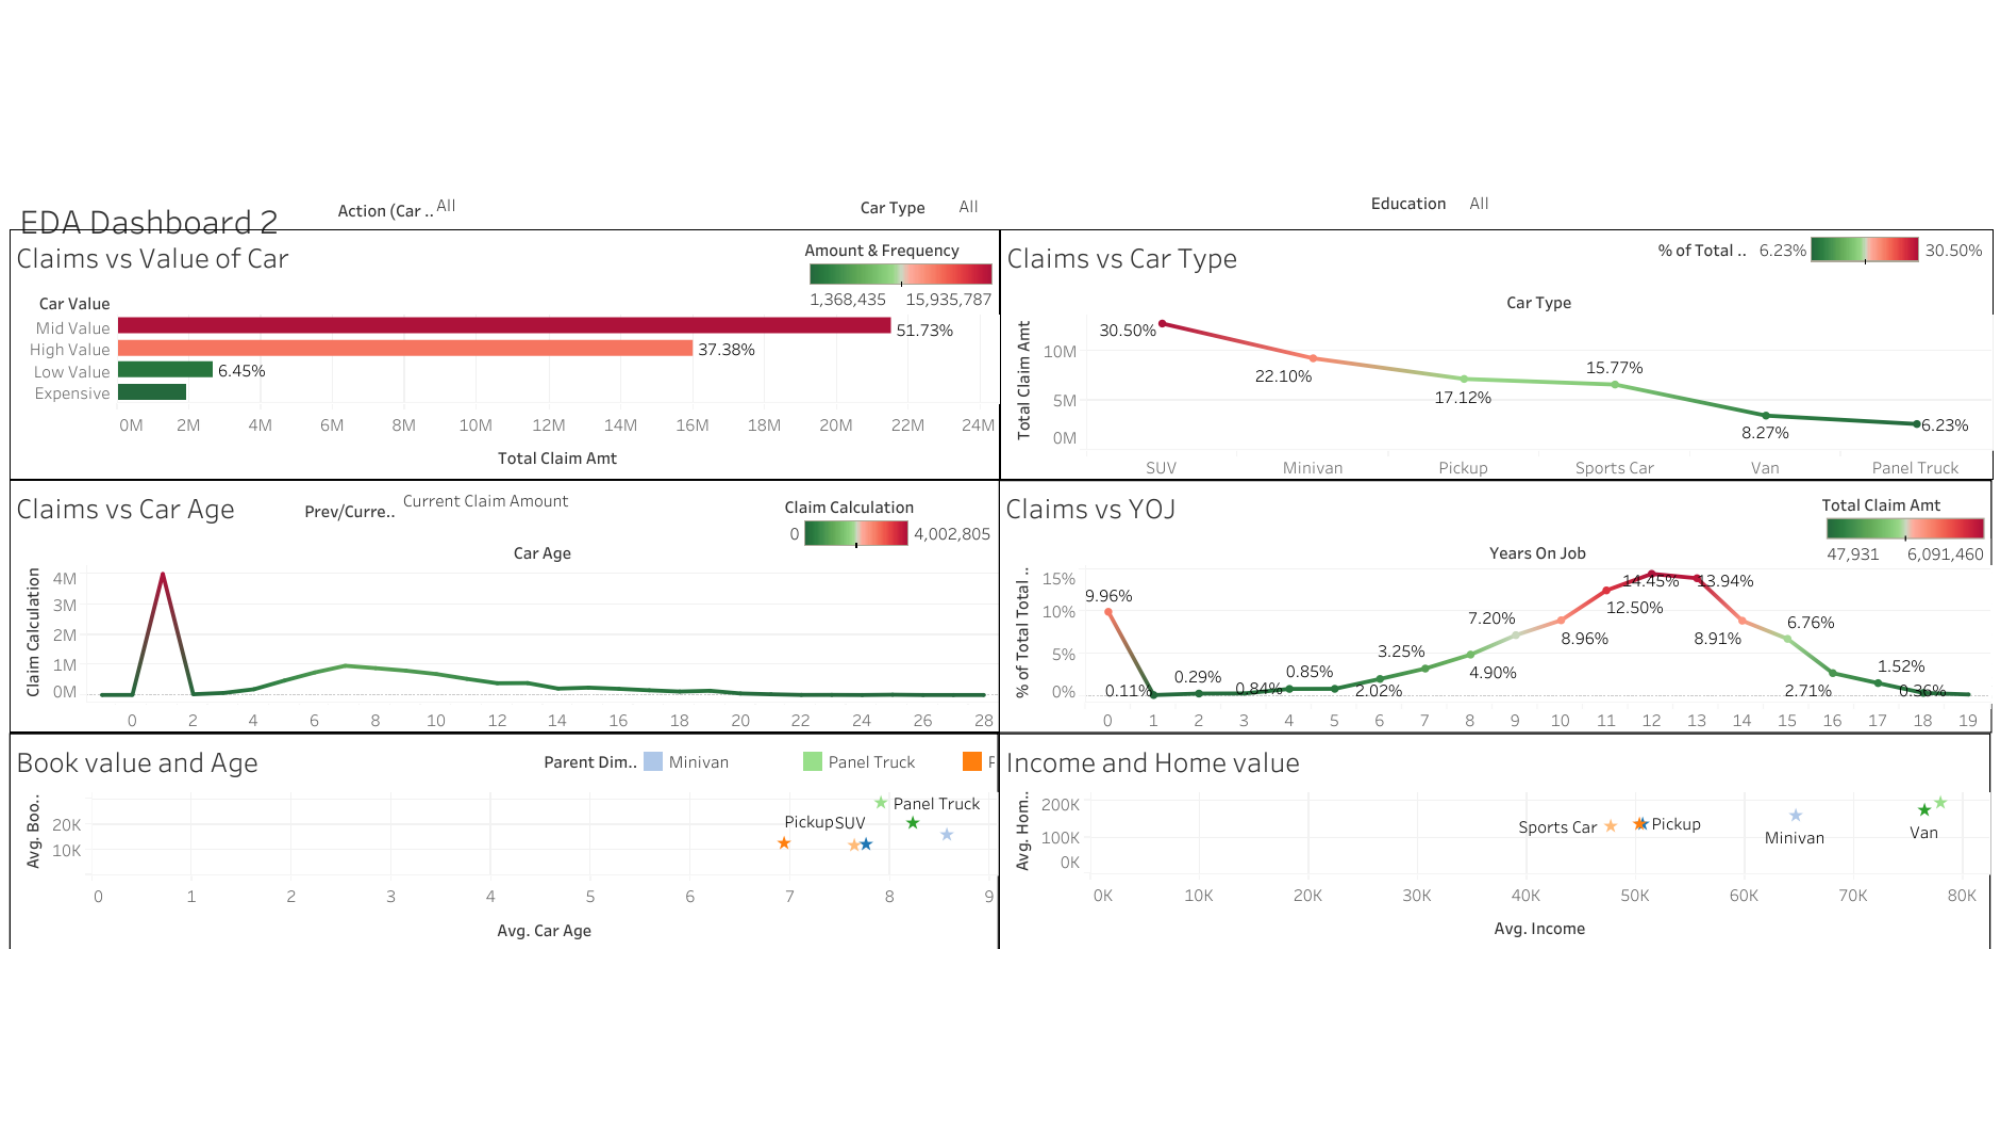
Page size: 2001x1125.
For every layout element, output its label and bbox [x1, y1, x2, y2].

picture [0, 176, 2000, 949]
